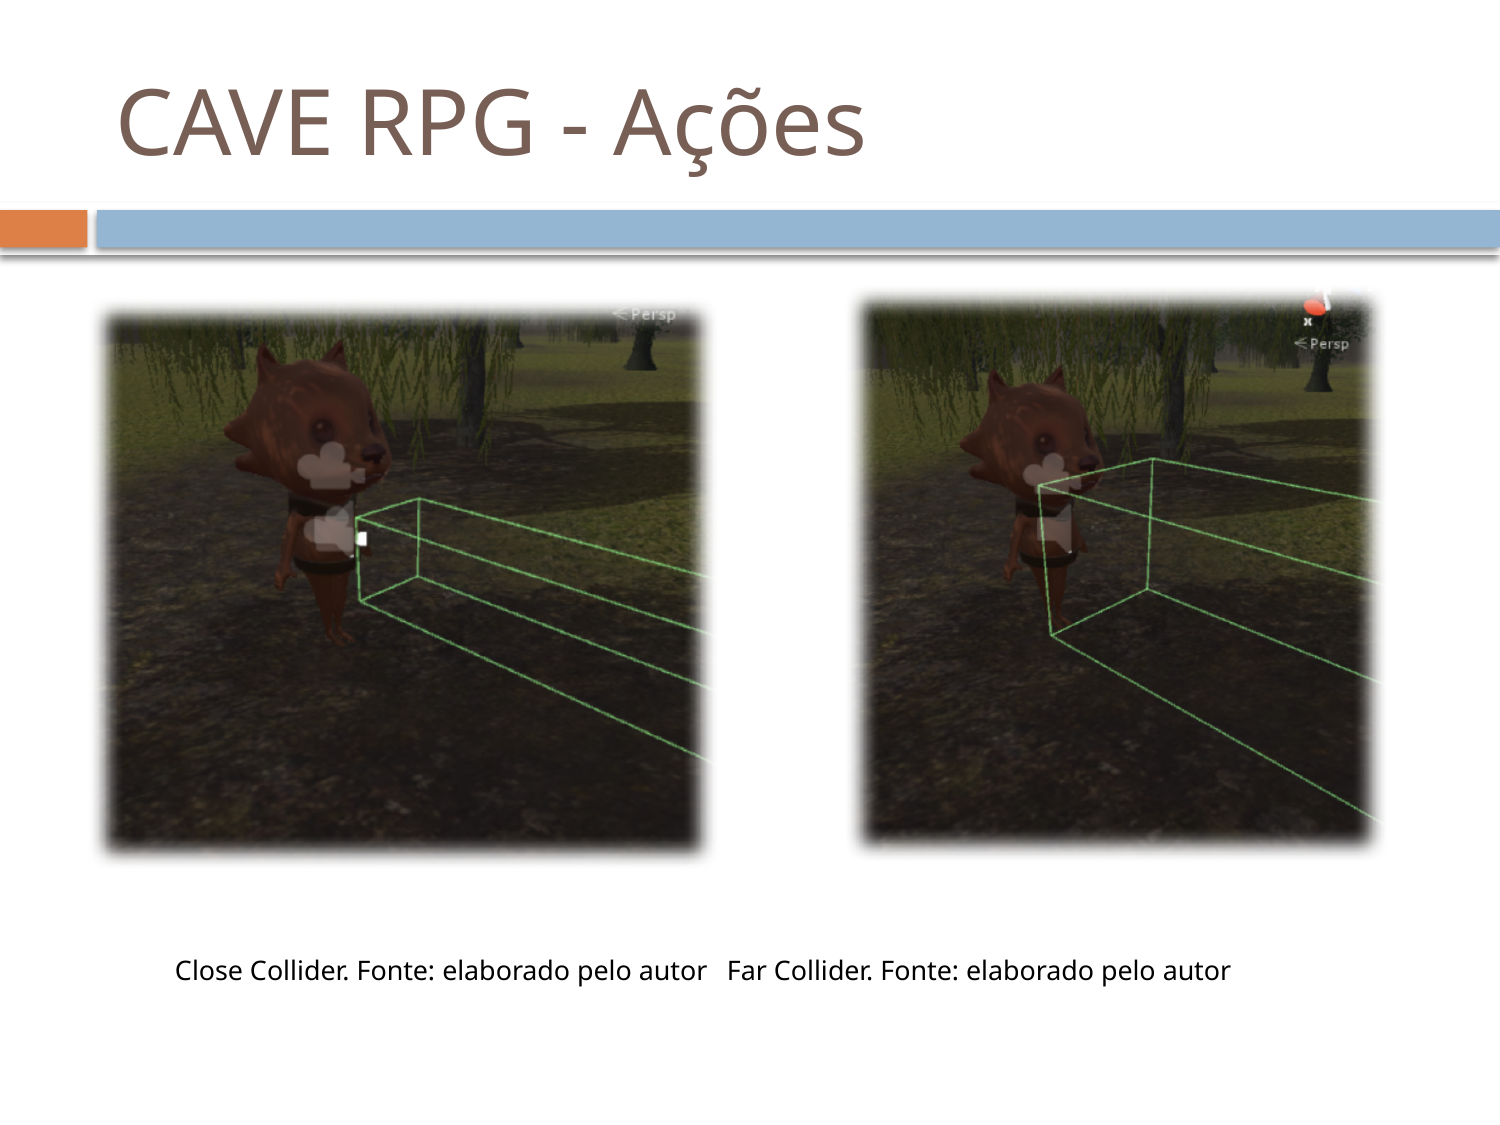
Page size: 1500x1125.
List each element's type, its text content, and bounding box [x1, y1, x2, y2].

picture [88, 297, 718, 871]
title CAVE RPG - Ações [100, 37, 1438, 200]
list Close Collider. Fonte: elaborado pelo autor Far Collider. Fonte: elaborado pelo autor [100, 262, 1438, 1000]
picture [844, 284, 1389, 864]
